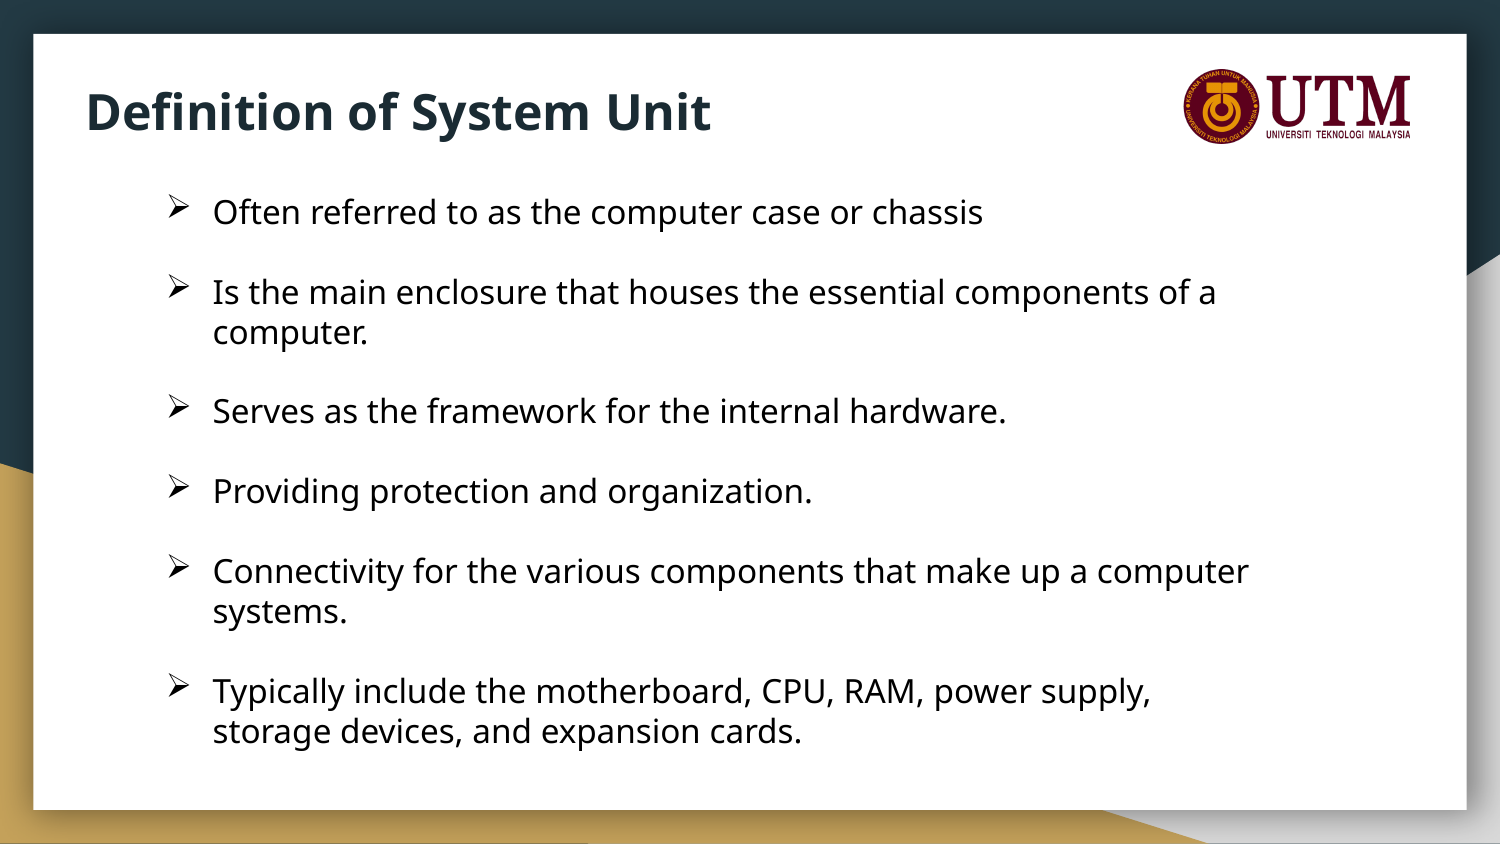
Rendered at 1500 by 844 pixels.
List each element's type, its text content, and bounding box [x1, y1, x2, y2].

picture [1183, 69, 1410, 145]
text_box Often referred to as the computer case or chassis Is the main enclosure that houses the essential components of a computer. Serves as the framework for the internal hardware. Providing protection and organization. Connectivity for the various components that make up a computer systems. Typically include the motherboard, CPU, RAM, power supply, storage devices, and expansion cards. [151, 143, 1292, 793]
title Definition of System Unit [53, 65, 745, 166]
